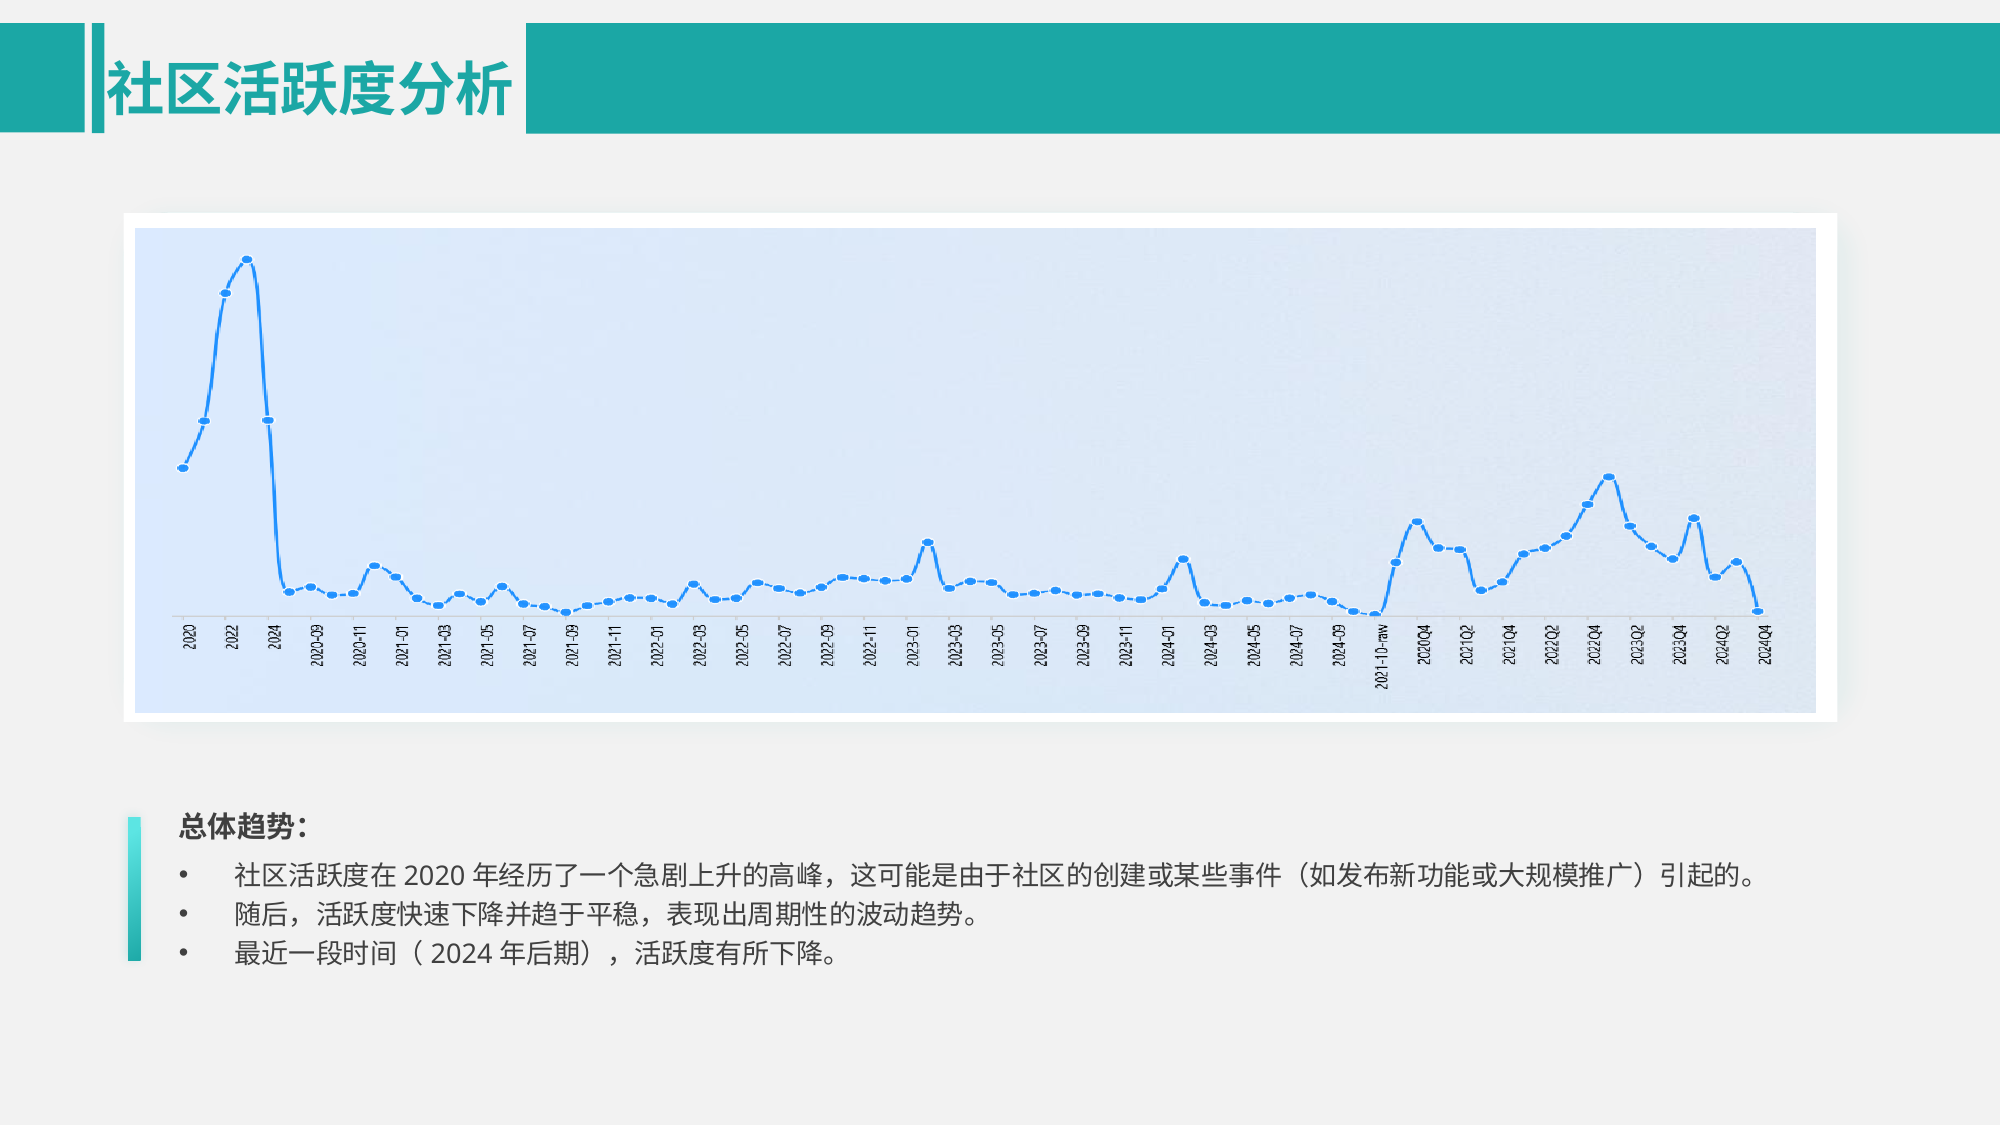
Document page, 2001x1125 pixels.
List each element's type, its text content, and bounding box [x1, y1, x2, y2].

text_box [128, 817, 141, 961]
picture [123, 213, 1838, 722]
text_box 社区活跃度分析 [91, 31, 529, 130]
text_box 总体趋势： [178, 782, 1783, 844]
text_box 社区活跃度在2020年经历了一个急剧上升的高峰，这可能是由于社区的创建或某些事件（如发布新功能或大规模推广）引起的。 随后，活跃度快速下降并趋于平稳，表现出周期性的波动趋势。 最近一段时间（2024年后期），活跃度有所下降。 [178, 851, 1783, 970]
